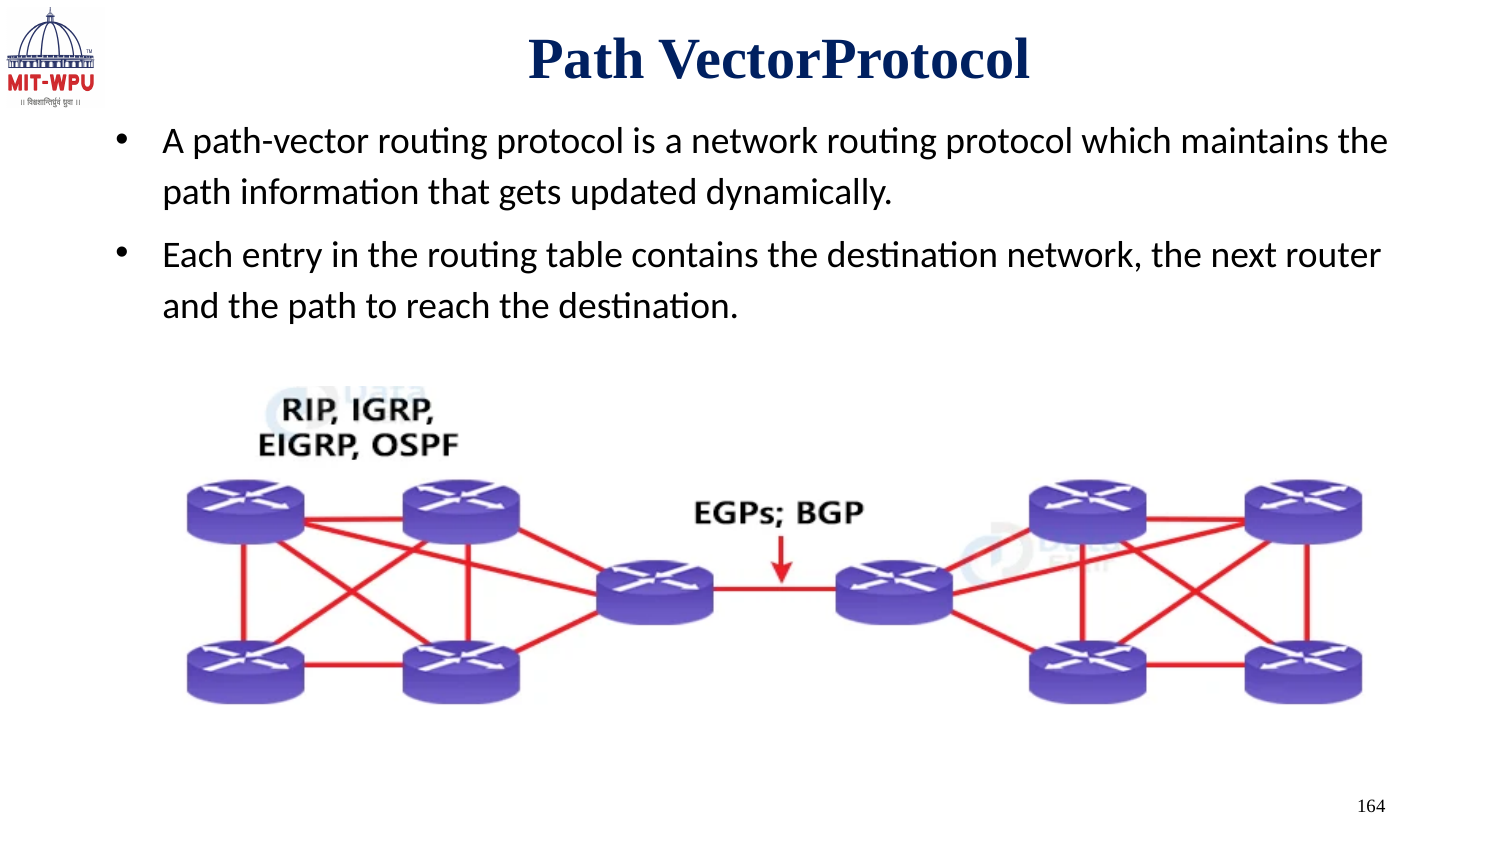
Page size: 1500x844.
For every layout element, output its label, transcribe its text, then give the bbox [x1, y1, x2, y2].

title Path VectorProtocol [118, 18, 1456, 96]
list A path-vector routing protocol is a network routing protocol which maintains the path information that gets updated dynamically. Each entry in the routing table contains the destination network, the next router and the path to reach the destination. [96, 103, 1425, 631]
slide_number 164 [1059, 782, 1397, 827]
picture [181, 386, 1372, 713]
picture [6, 7, 105, 108]
